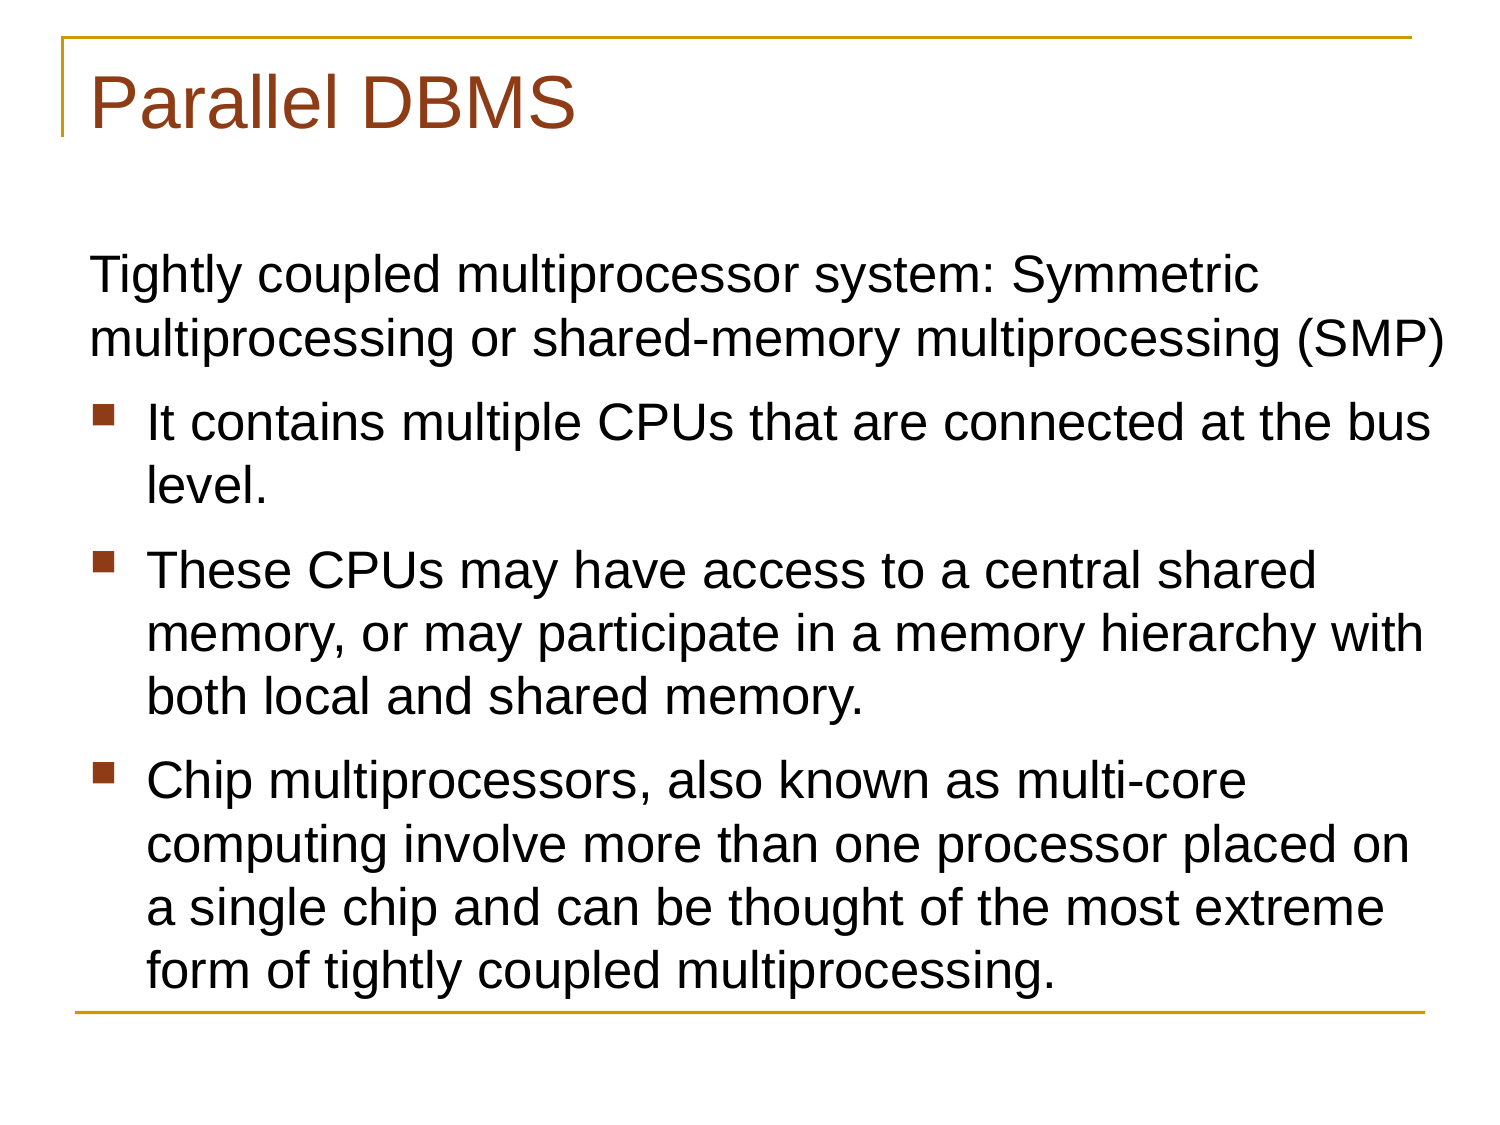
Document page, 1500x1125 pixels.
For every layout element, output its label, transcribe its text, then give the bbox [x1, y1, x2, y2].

list Tightly coupled multiprocessor system: Symmetric multiprocessing or shared-memory multiprocessing (SMP) It contains multiple CPUs that are connected at the bus level. These CPUs may have access to a central shared memory, or may participate in a memory hierarchy with both local and shared memory. Chip multiprocessors, also known as multi-core computing involve more than one processor placed on a single chip and can be thought of the most extreme form of tightly coupled multiprocessing. [74, 232, 1464, 1014]
title Parallel DBMS [74, 45, 1426, 232]
